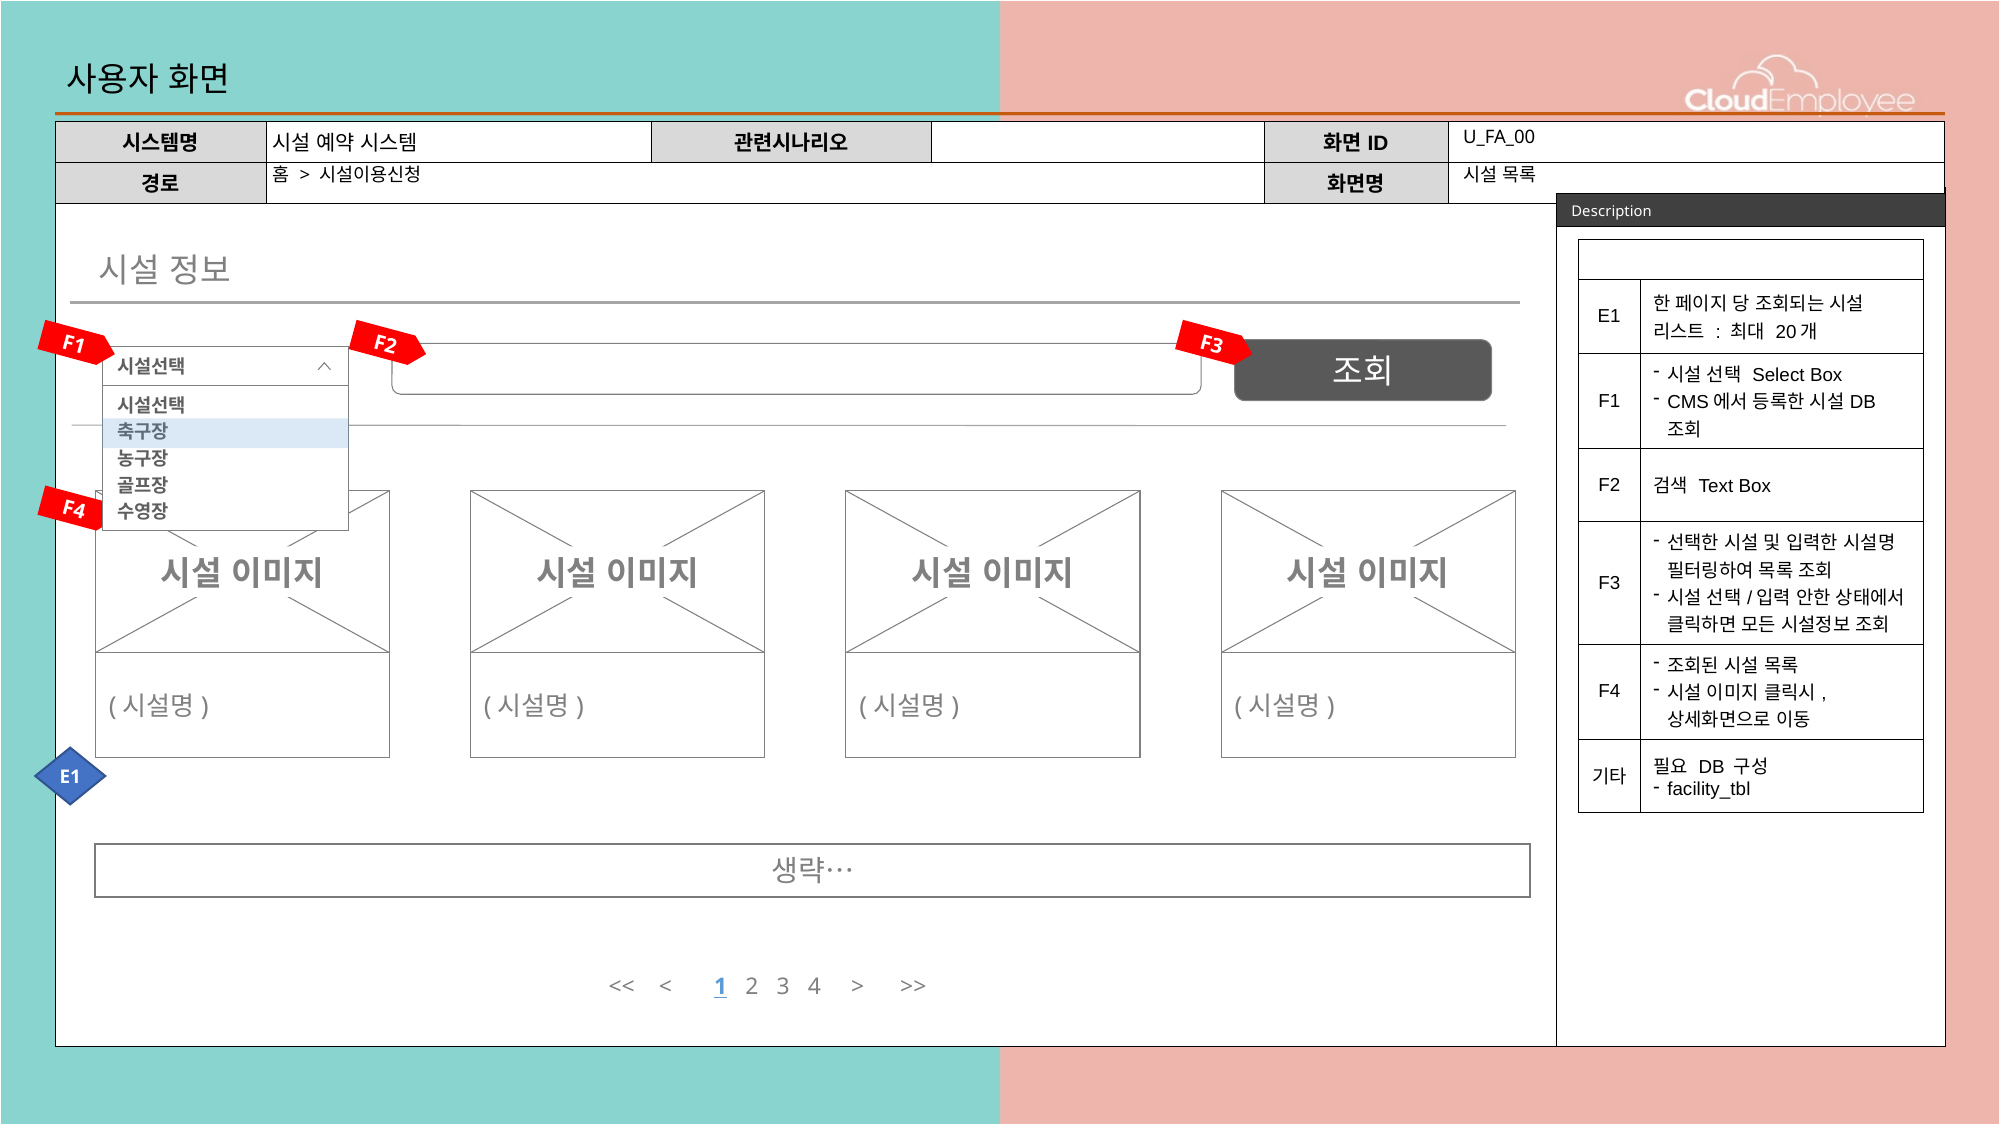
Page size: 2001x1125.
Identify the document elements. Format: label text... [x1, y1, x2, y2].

table_cell F3 [1579, 522, 1640, 644]
table_cell 선택한 시설 및 입력한 시설명 필터링하여 목록 조회 시설 선택/입력 안한 상태에서 클릭하면 모든 시설정보 조회 [1641, 522, 1923, 644]
table_cell F2 [1579, 449, 1640, 521]
text_box 시설 정보 [84, 242, 247, 297]
text_box F1 [36, 318, 112, 367]
list U_FA_00 [1448, 124, 1945, 151]
table_cell 시설 선택 Select Box CMS에서 등록한 시설DB 조회 [1641, 354, 1923, 448]
table_cell 기타 [1579, 740, 1640, 812]
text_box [95, 490, 390, 758]
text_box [470, 490, 765, 758]
table_cell 한 페이지 당 조회되는 시설 리스트 : 최대 20개 [1641, 280, 1923, 353]
text_box [390, 342, 1203, 396]
text_box E1 [33, 746, 107, 806]
list 홈 > 시설이용신청 [272, 161, 1258, 188]
text_box F2 [348, 318, 428, 367]
table_cell F4 [1579, 645, 1640, 739]
text_box F3 [1173, 318, 1254, 367]
table_cell 조회된 시설 목록 시설 이미지 클릭시, 상세화면으로 이동 [1641, 645, 1923, 739]
title 사용자 화면 [55, 39, 1945, 108]
table_cell E1 [1579, 280, 1640, 353]
text_box F4 [36, 484, 95, 532]
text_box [1221, 490, 1516, 758]
text_box [935, 180, 1843, 218]
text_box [845, 490, 1141, 758]
text_box 조회 [1233, 338, 1493, 402]
text_box 생략… [94, 843, 1531, 898]
text_box << < 1 2 3 4 > >> [333, 964, 1202, 1007]
table_header [1579, 240, 1923, 279]
table_cell F1 [1579, 354, 1640, 448]
table_cell 검색 Text Box [1641, 449, 1923, 521]
text_box [108, 67, 136, 122]
table_cell 필요 DB 구성 facility_tbl [1641, 740, 1923, 812]
list 시설 목록 [1448, 162, 1945, 189]
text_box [102, 346, 349, 533]
